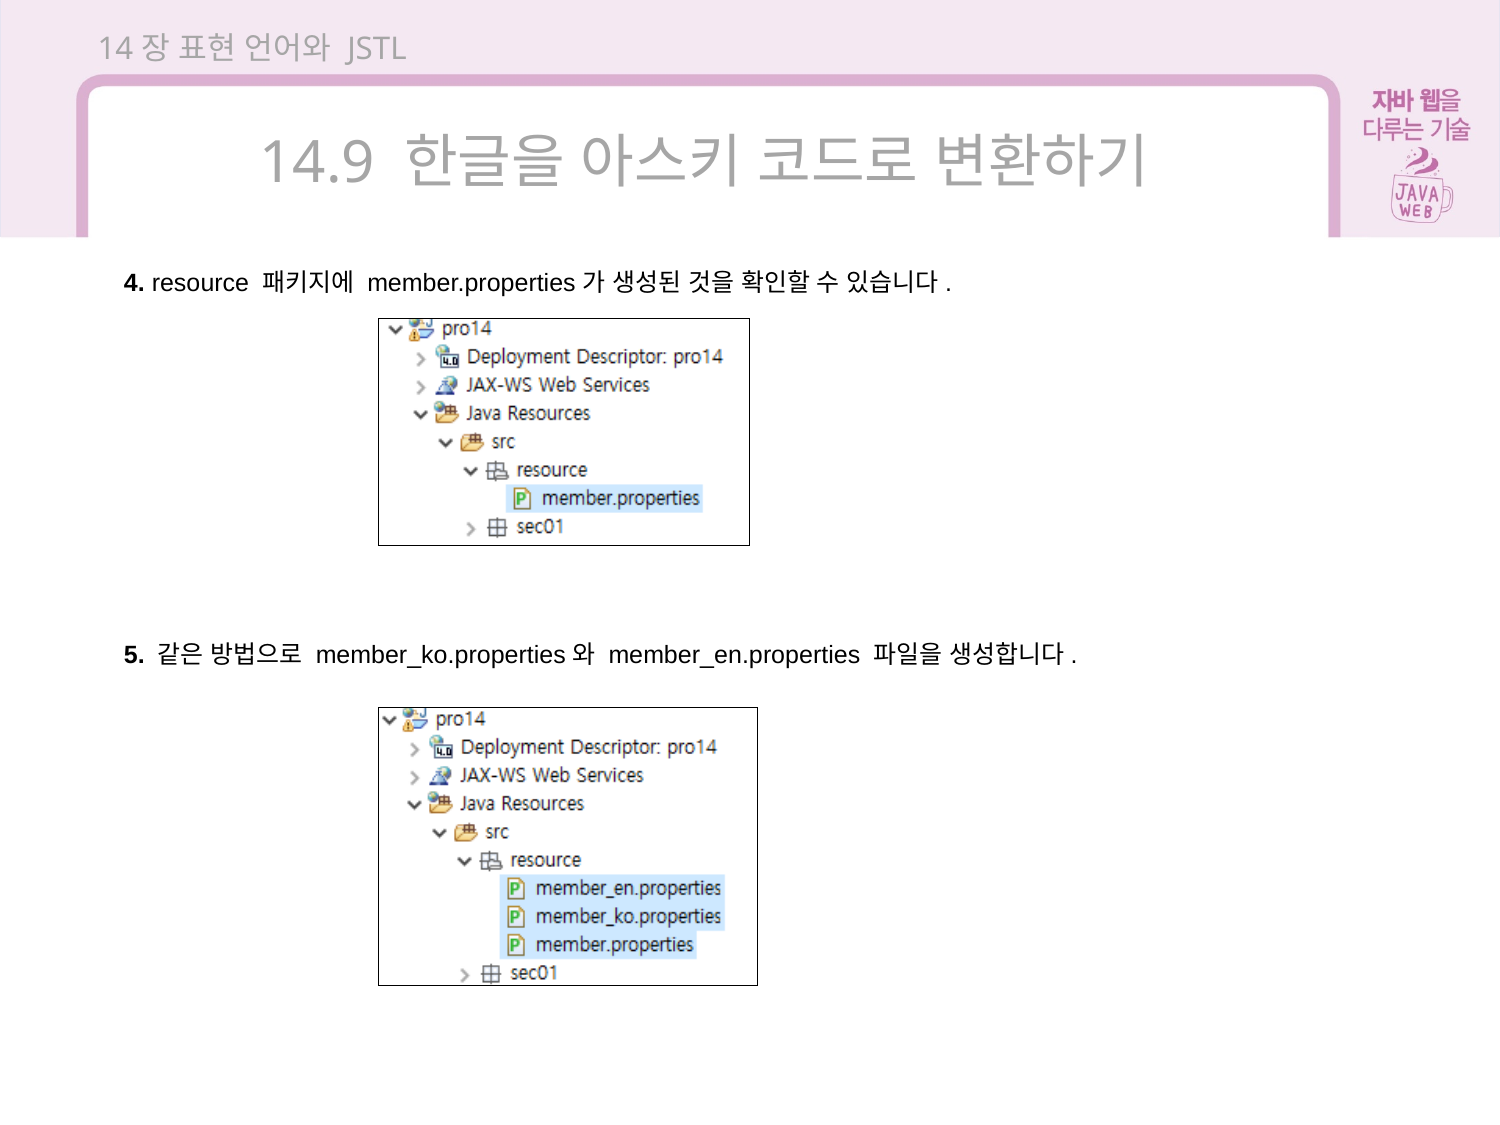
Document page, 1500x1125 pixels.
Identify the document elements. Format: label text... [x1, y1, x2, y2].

picture [0, 0, 1500, 1125]
text_box 14장 표현 언어와 JSTL [82, 0, 1133, 74]
text_box 5. 같은 방법으로 member_ko.properties와 member_en.properties 파일을 생성합니다. [109, 630, 1468, 676]
text_box 14.9 한글을 아스키 코드로 변환하기 [178, 117, 1229, 202]
text_box 4. resource 패키지에 member.properties가 생성된 것을 확인할 수 있습니다. [109, 259, 1336, 304]
